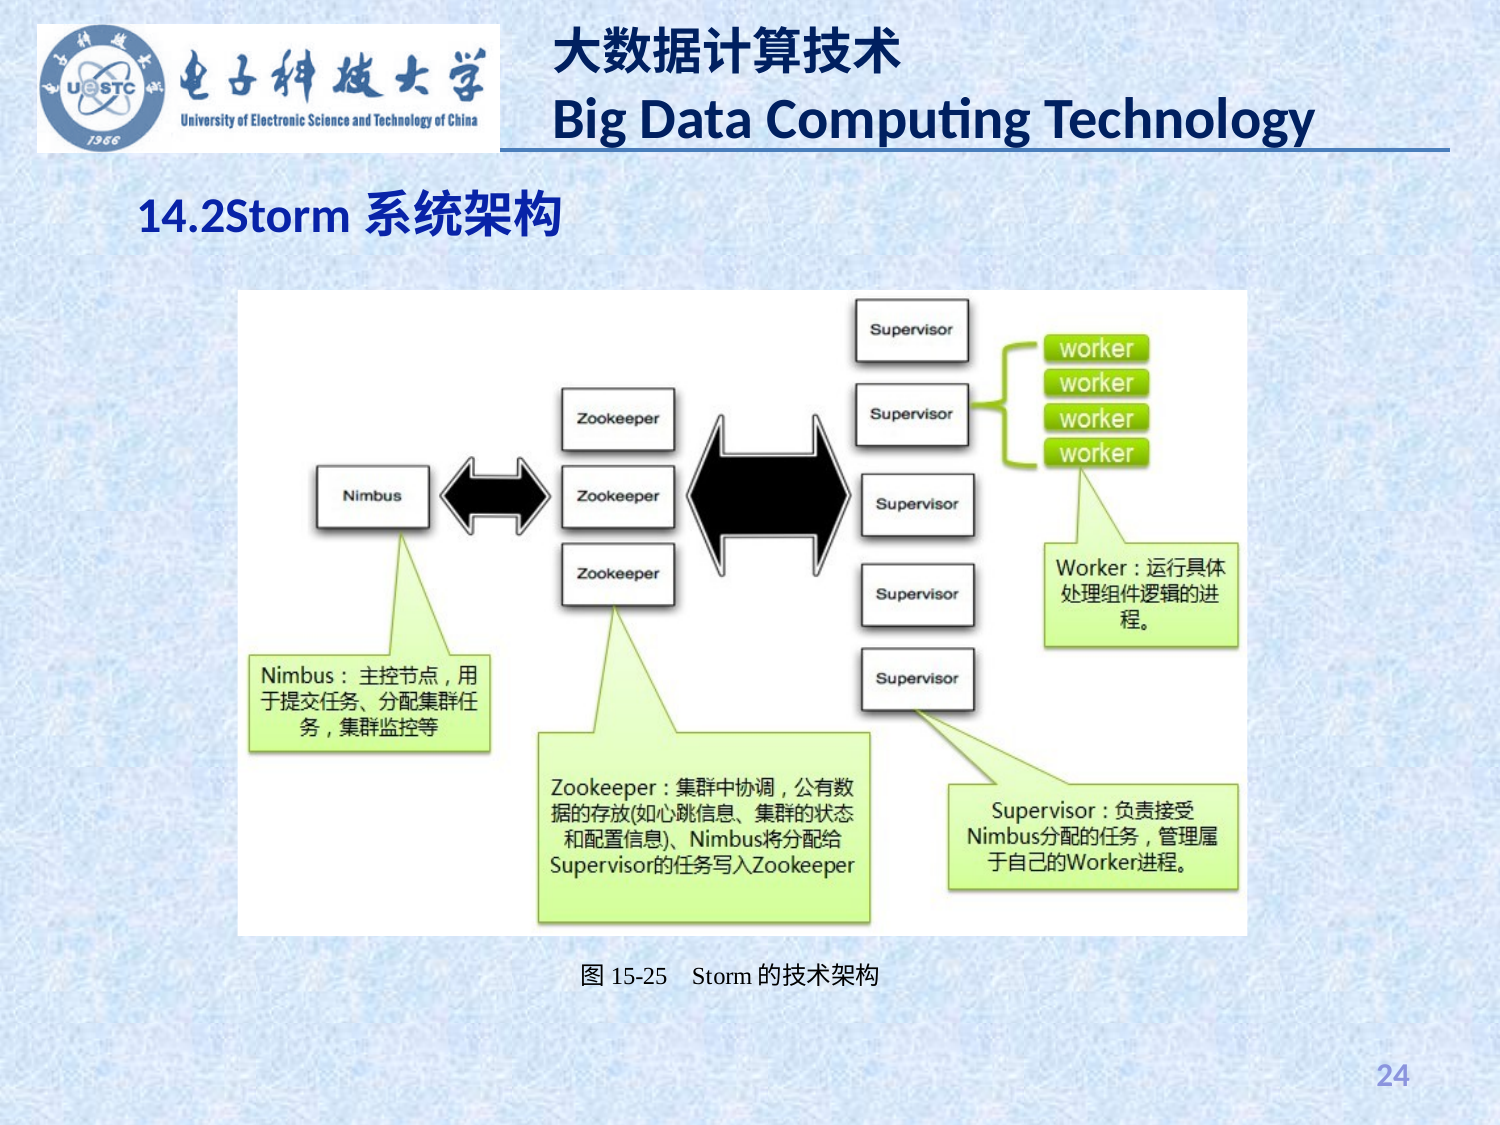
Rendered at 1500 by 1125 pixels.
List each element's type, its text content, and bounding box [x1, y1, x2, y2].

slide_number 24 [1074, 1042, 1425, 1103]
text_box 大数据计算技术 Big Data Computing Technology [537, 12, 1450, 149]
picture [0, 0, 1500, 1125]
text_box 14.2Storm系统架构 [121, 175, 1422, 250]
